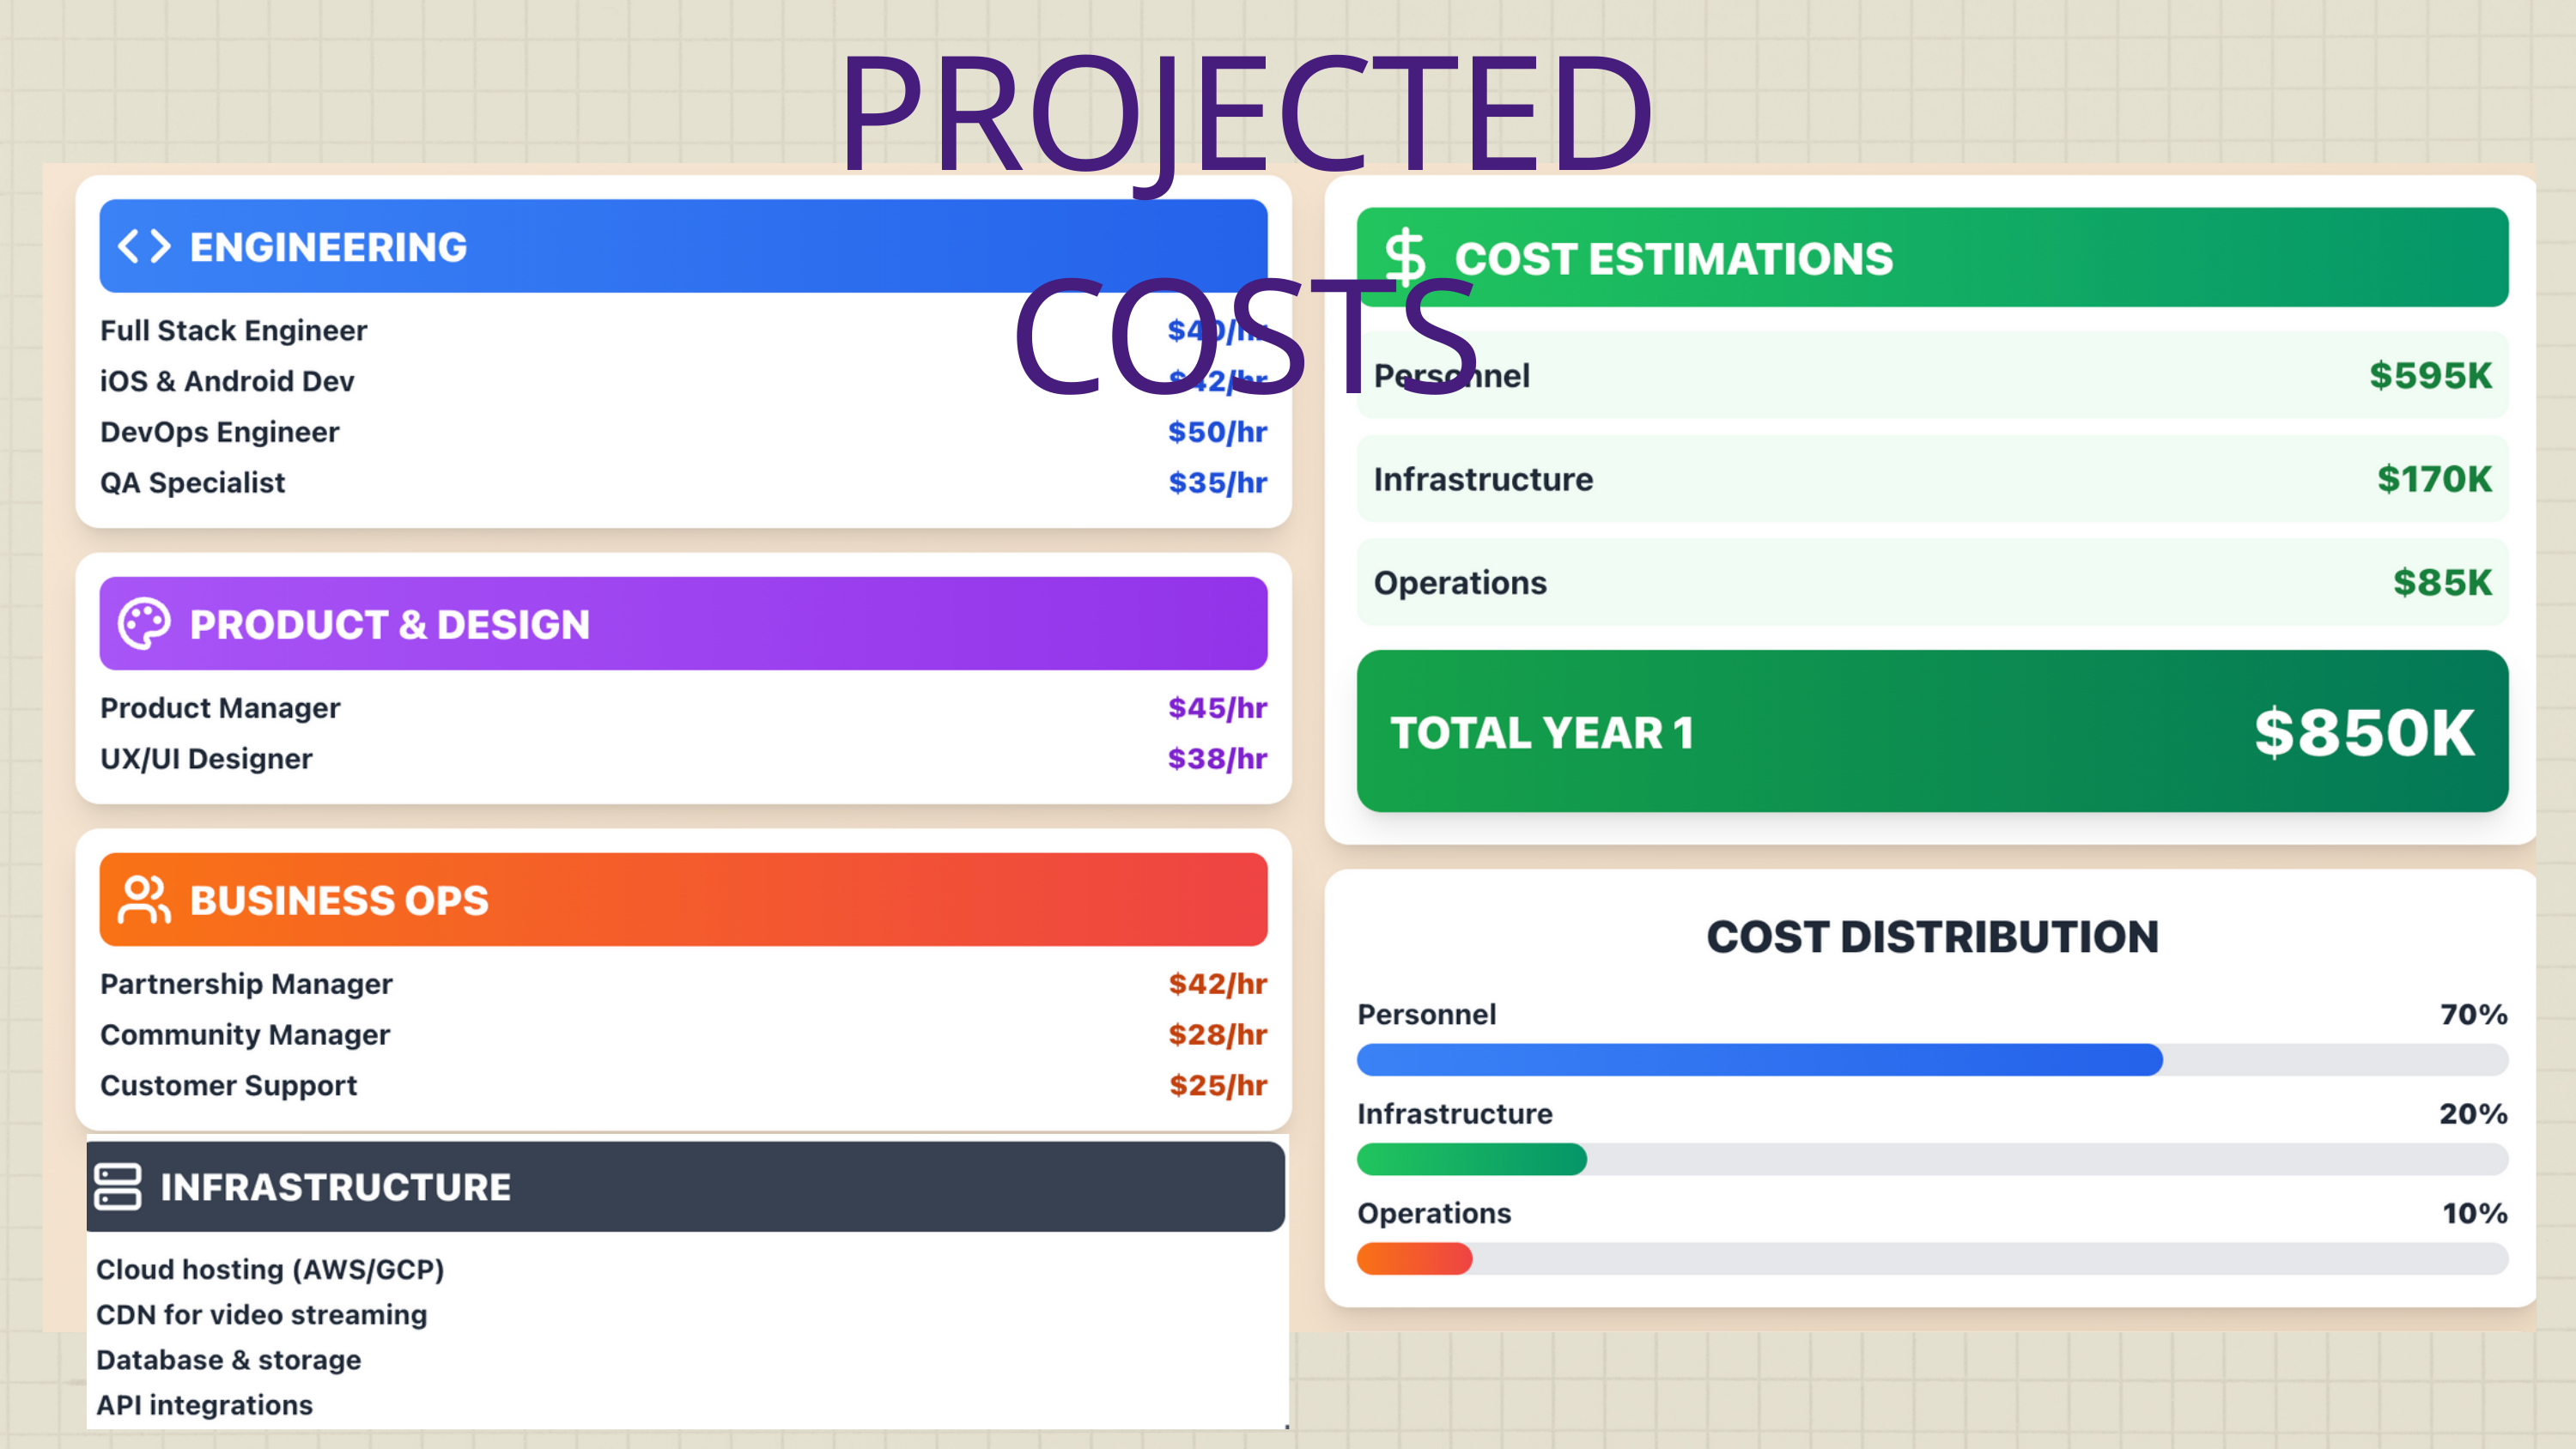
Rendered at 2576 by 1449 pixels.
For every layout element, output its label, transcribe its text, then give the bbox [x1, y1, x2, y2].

text_box [87, 1134, 1290, 1429]
text_box [42, 163, 2537, 1332]
text_box [0, 0, 2576, 1449]
text_box PROJECTED COSTS [711, 0, 1780, 426]
